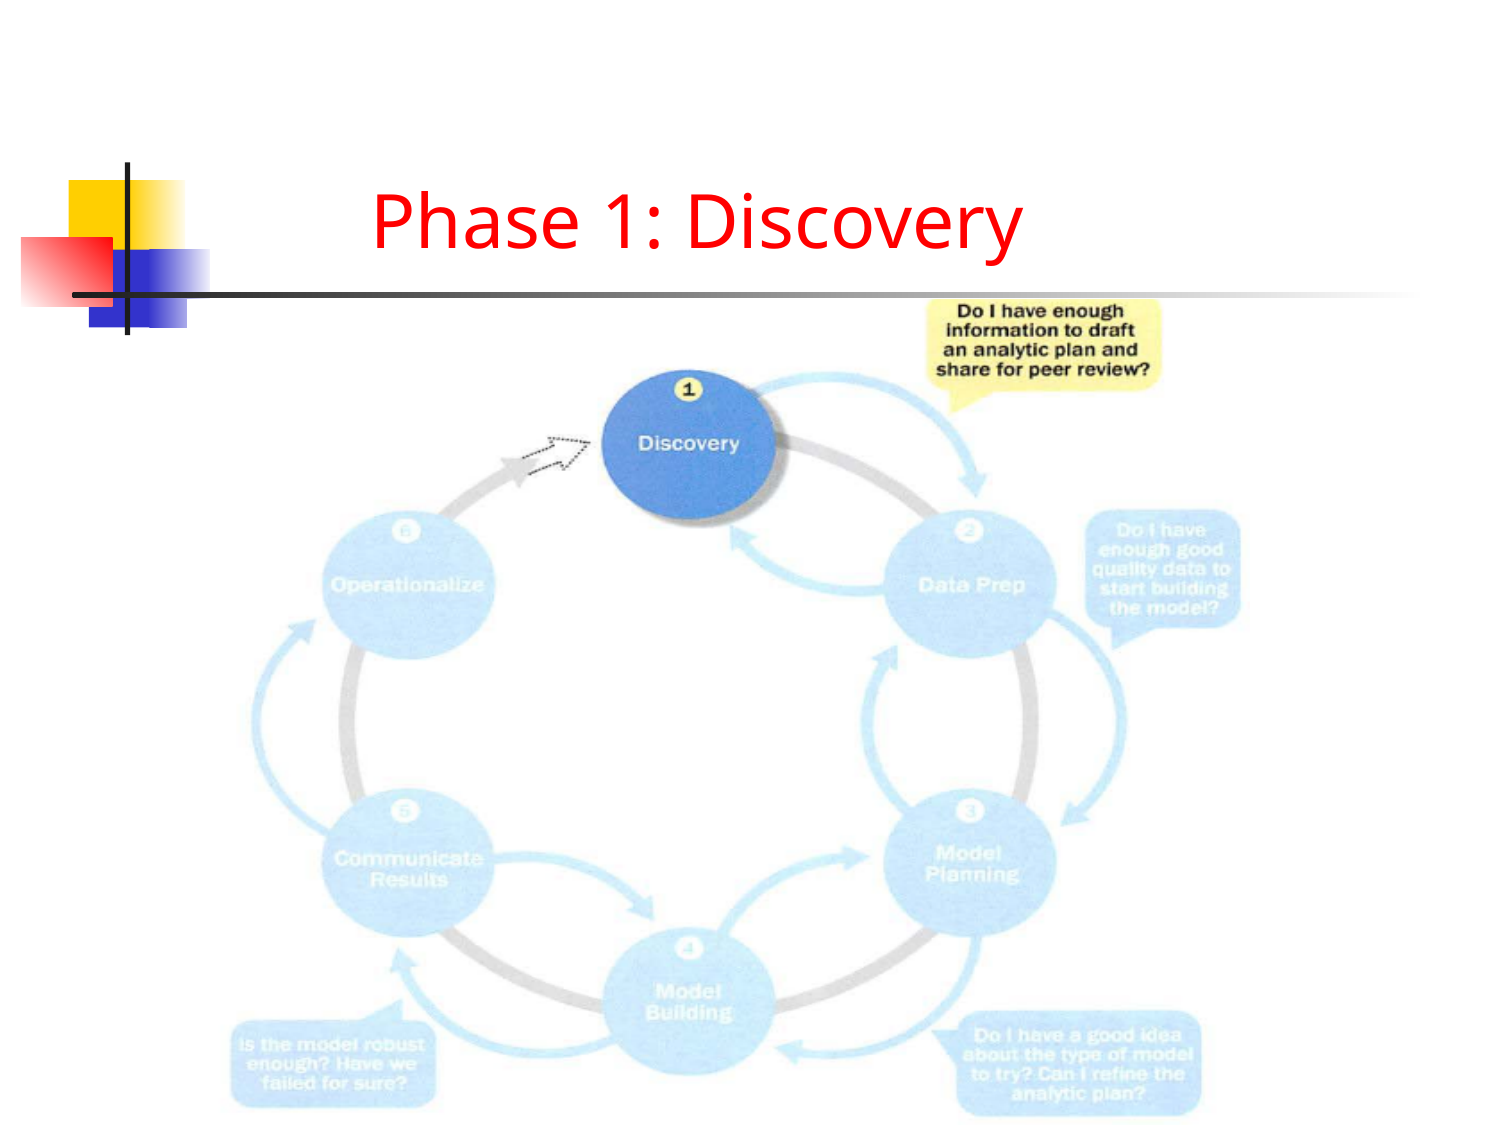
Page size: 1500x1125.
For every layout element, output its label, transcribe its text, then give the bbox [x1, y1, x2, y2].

picture [187, 299, 1251, 1125]
title Phase 1: Discovery [245, 163, 1149, 272]
